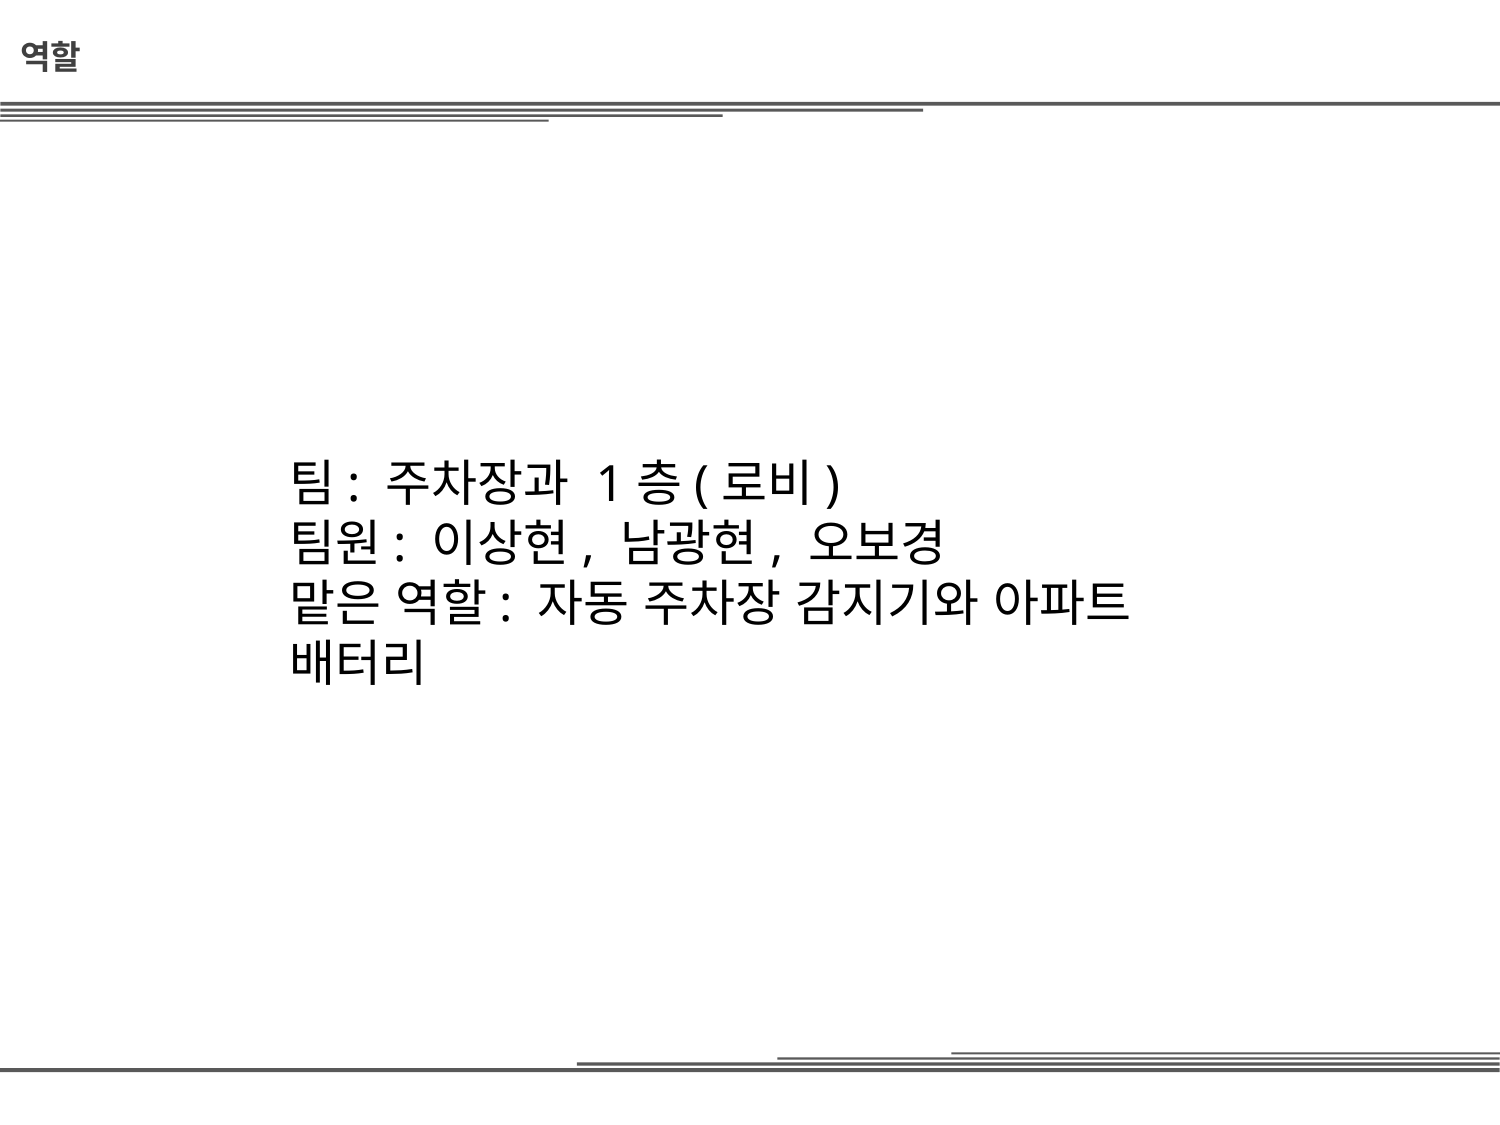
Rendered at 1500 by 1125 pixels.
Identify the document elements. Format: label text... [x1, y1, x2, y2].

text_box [0, 1052, 1500, 1073]
text_box 역할 [5, 28, 420, 84]
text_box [0, 101, 1500, 122]
text_box 팀: 주차장과 1층(로비) 팀원: 이상현, 남광현, 오보경 맡은 역할: 자동 주차장 감지기와 아파트 배터리 [274, 444, 1232, 700]
